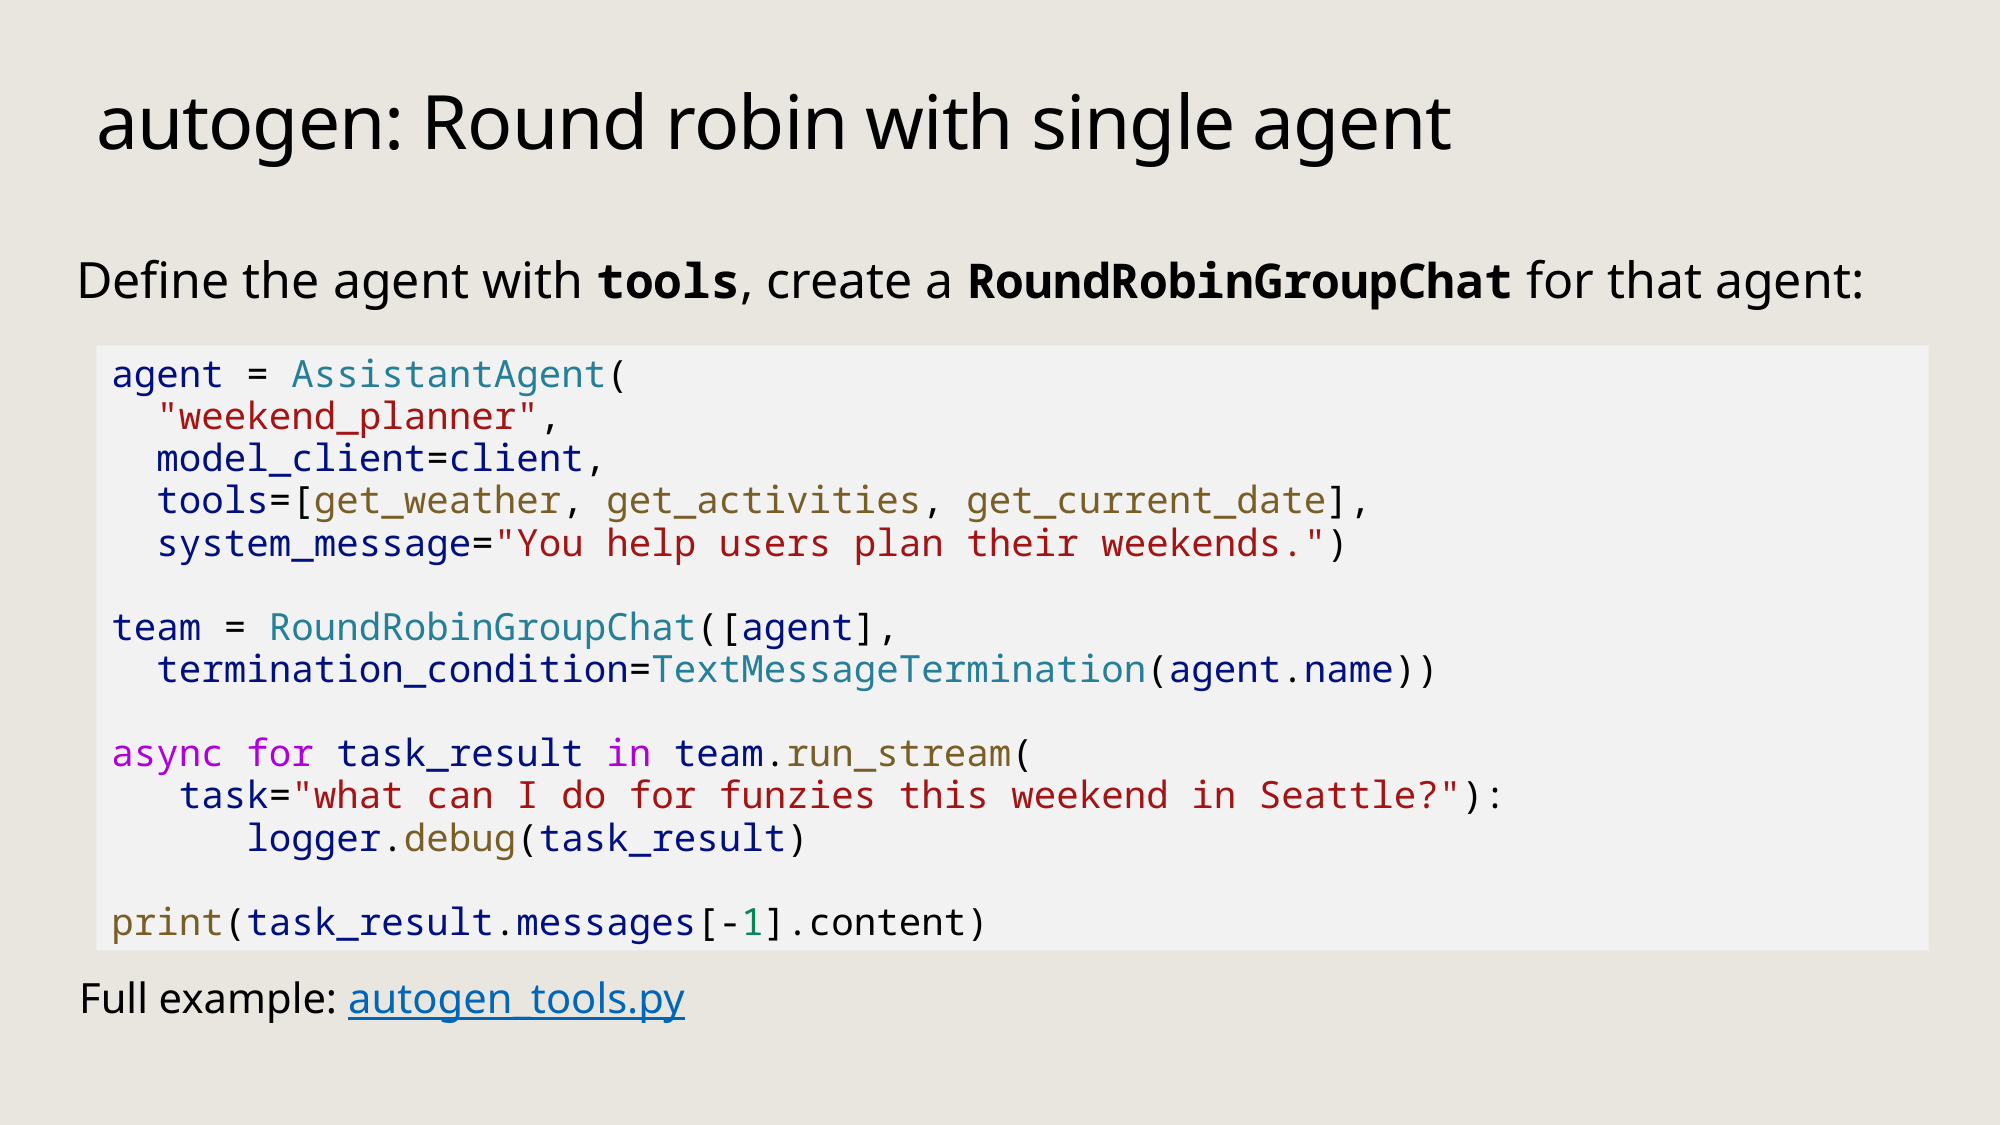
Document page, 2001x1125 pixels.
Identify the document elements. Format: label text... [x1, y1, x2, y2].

text_box Define the agent with tools, create a RoundRobinGroupChat for that agent: [76, 248, 1865, 309]
text_box agent = AssistantAgent( "weekend_planner", model_client=client, tools=[get_weather, get_activities, get_current_date], system_message="You help users plan their weekends.") team = RoundRobinGroupChat([agent], termination_condition=TextMessageTermination(agent.name)) async for task_result in team.run_stream( task="what can I do for funzies this weekend in Seattle?"): logger.debug(task_result) print(task_result.messages[-1].content) [96, 345, 1929, 951]
text_box Full example: autogen_tools.py [79, 972, 685, 1030]
title autogen: Round robin with single agent [96, 75, 1904, 166]
